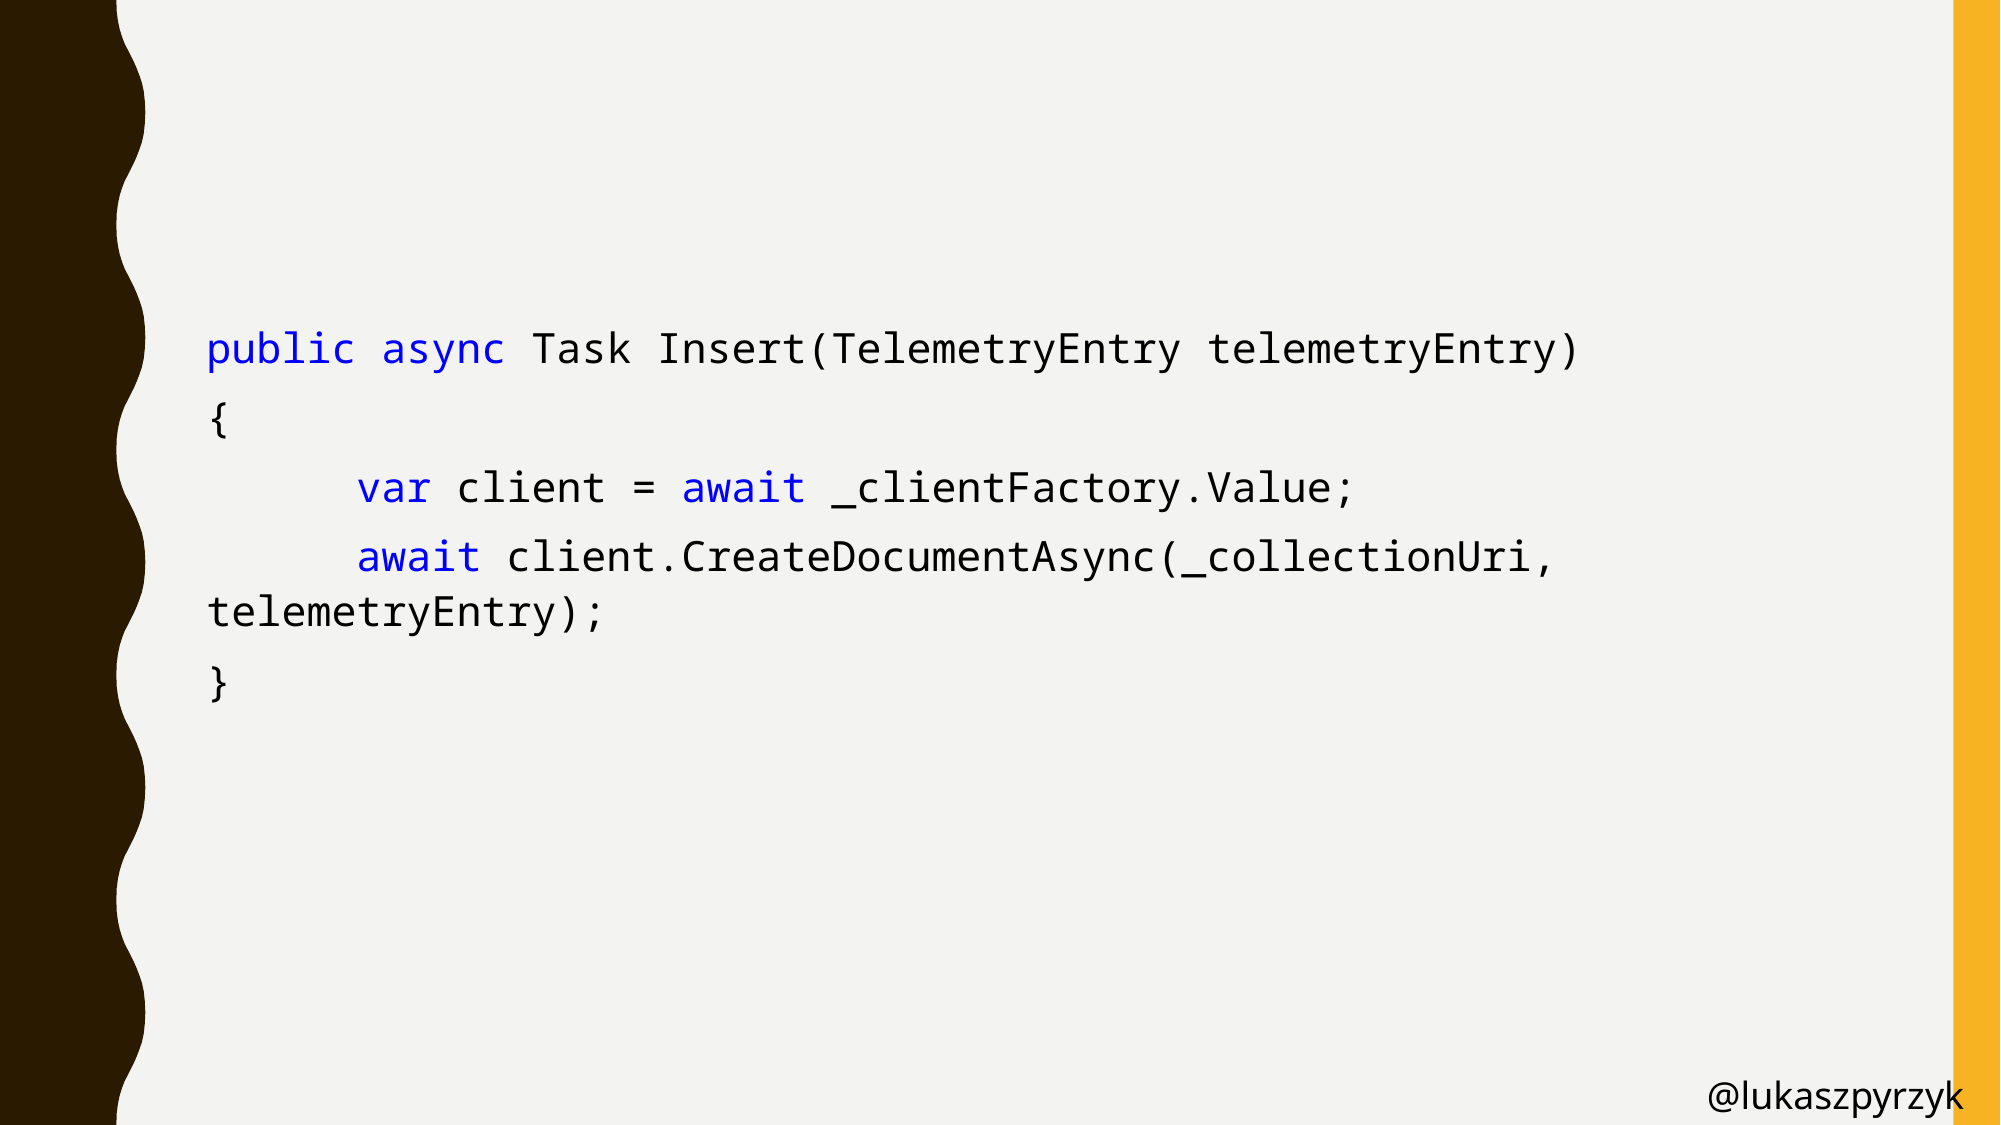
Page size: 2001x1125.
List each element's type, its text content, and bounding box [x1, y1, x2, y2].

list public async Task Insert(TelemetryEntry telemetryEntry) { var client = await _clientFactory.Value; await client.CreateDocumentAsync(_collectionUri, telemetryEntry); } [191, 309, 1862, 694]
text_box @lukaszpyrzyk [1692, 1064, 2000, 1125]
